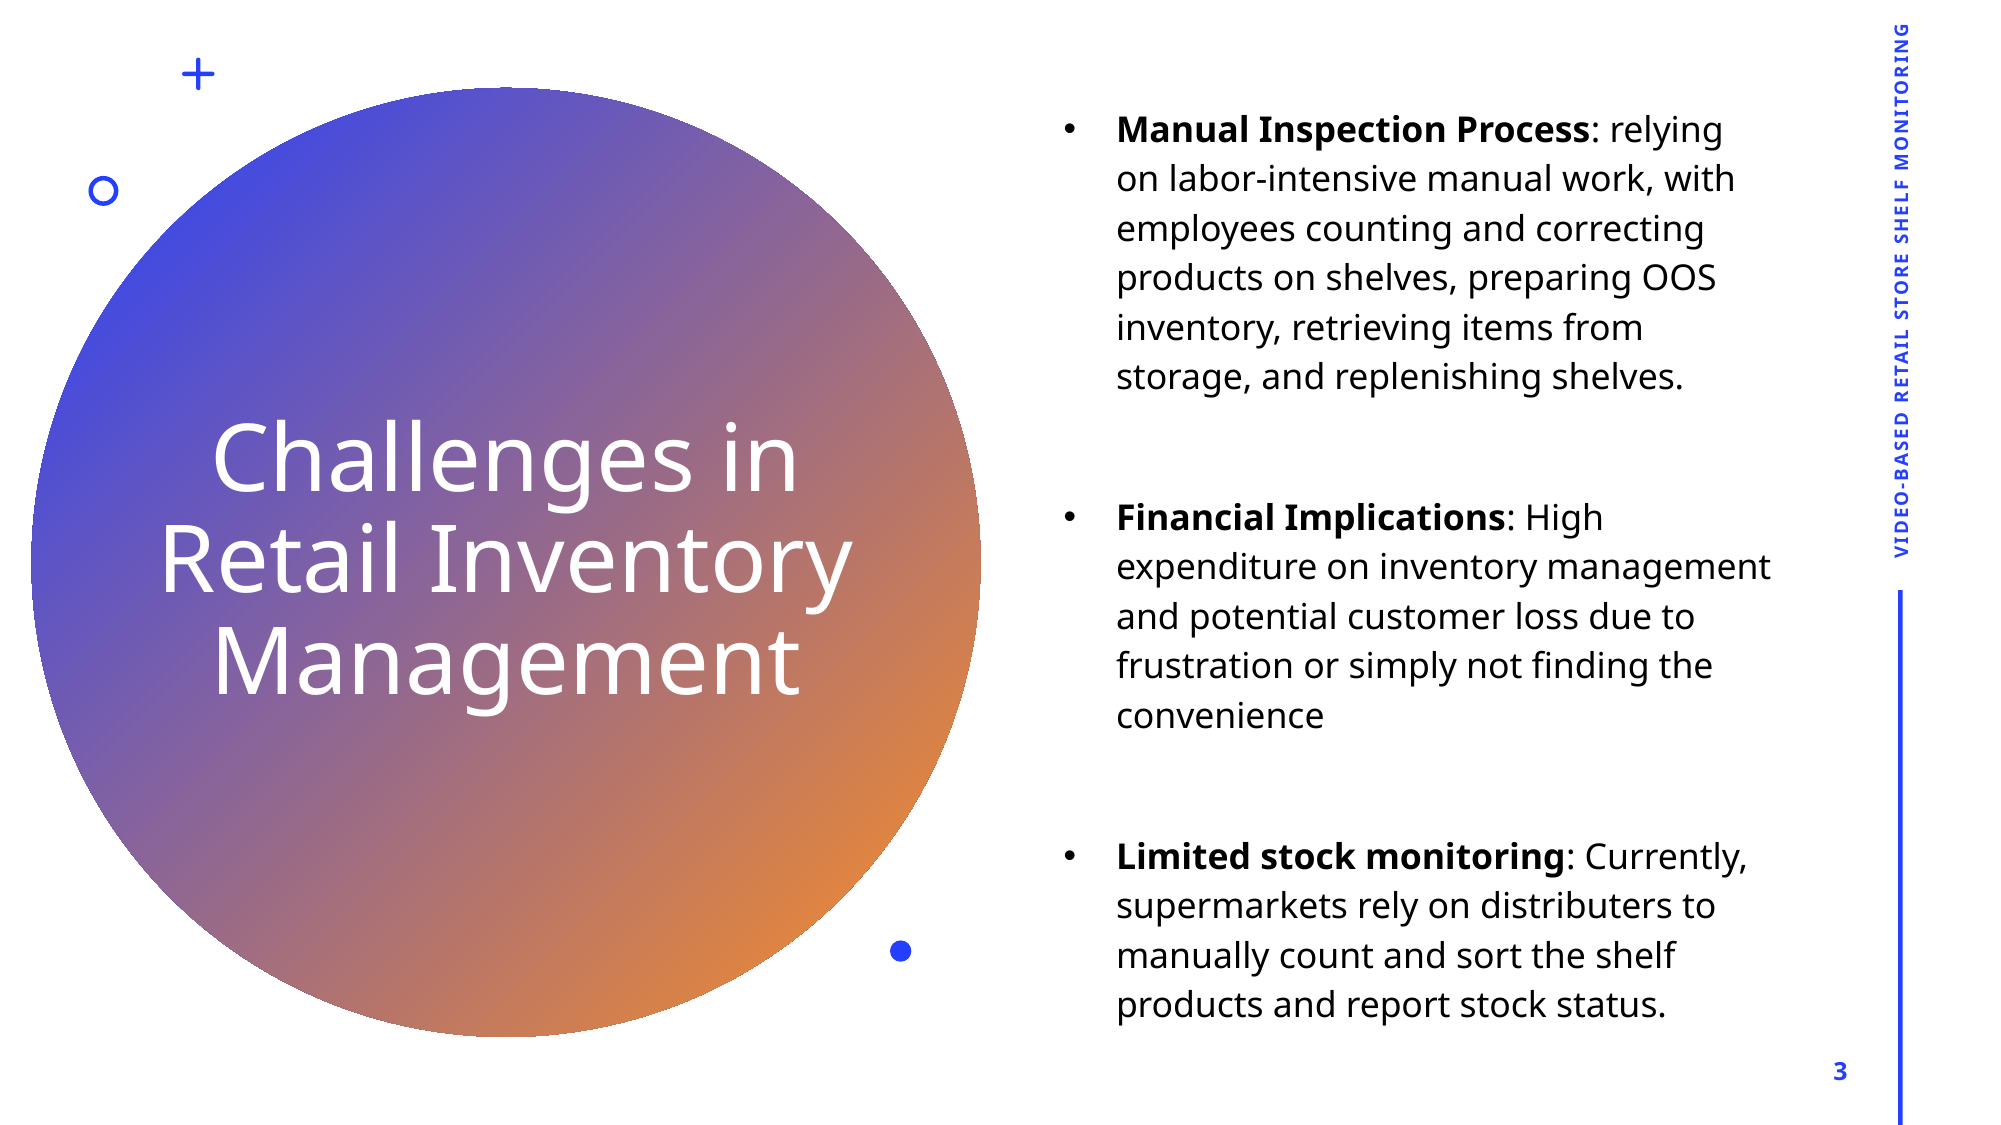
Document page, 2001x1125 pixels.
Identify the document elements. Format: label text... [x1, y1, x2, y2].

footer Video-based Retail Store Shelf Monitoring [1870, 0, 1931, 583]
list Manual Inspection Process: relying on labor-intensive manual work, with employees counting and correcting products on shelves, preparing OOS inventory, retrieving items from storage, and replenishing shelves. Financial Implications: High expenditure on inventory management and potential customer loss due to frustration or simply not finding the convenience Limited stock monitoring: Currently, supermarkets rely on distributers to manually count and sort the shelf products and report stock status. [1048, 87, 1790, 1037]
title Challenges in Retail Inventory Management [142, 401, 870, 724]
slide_number 3 [1412, 1042, 1863, 1103]
